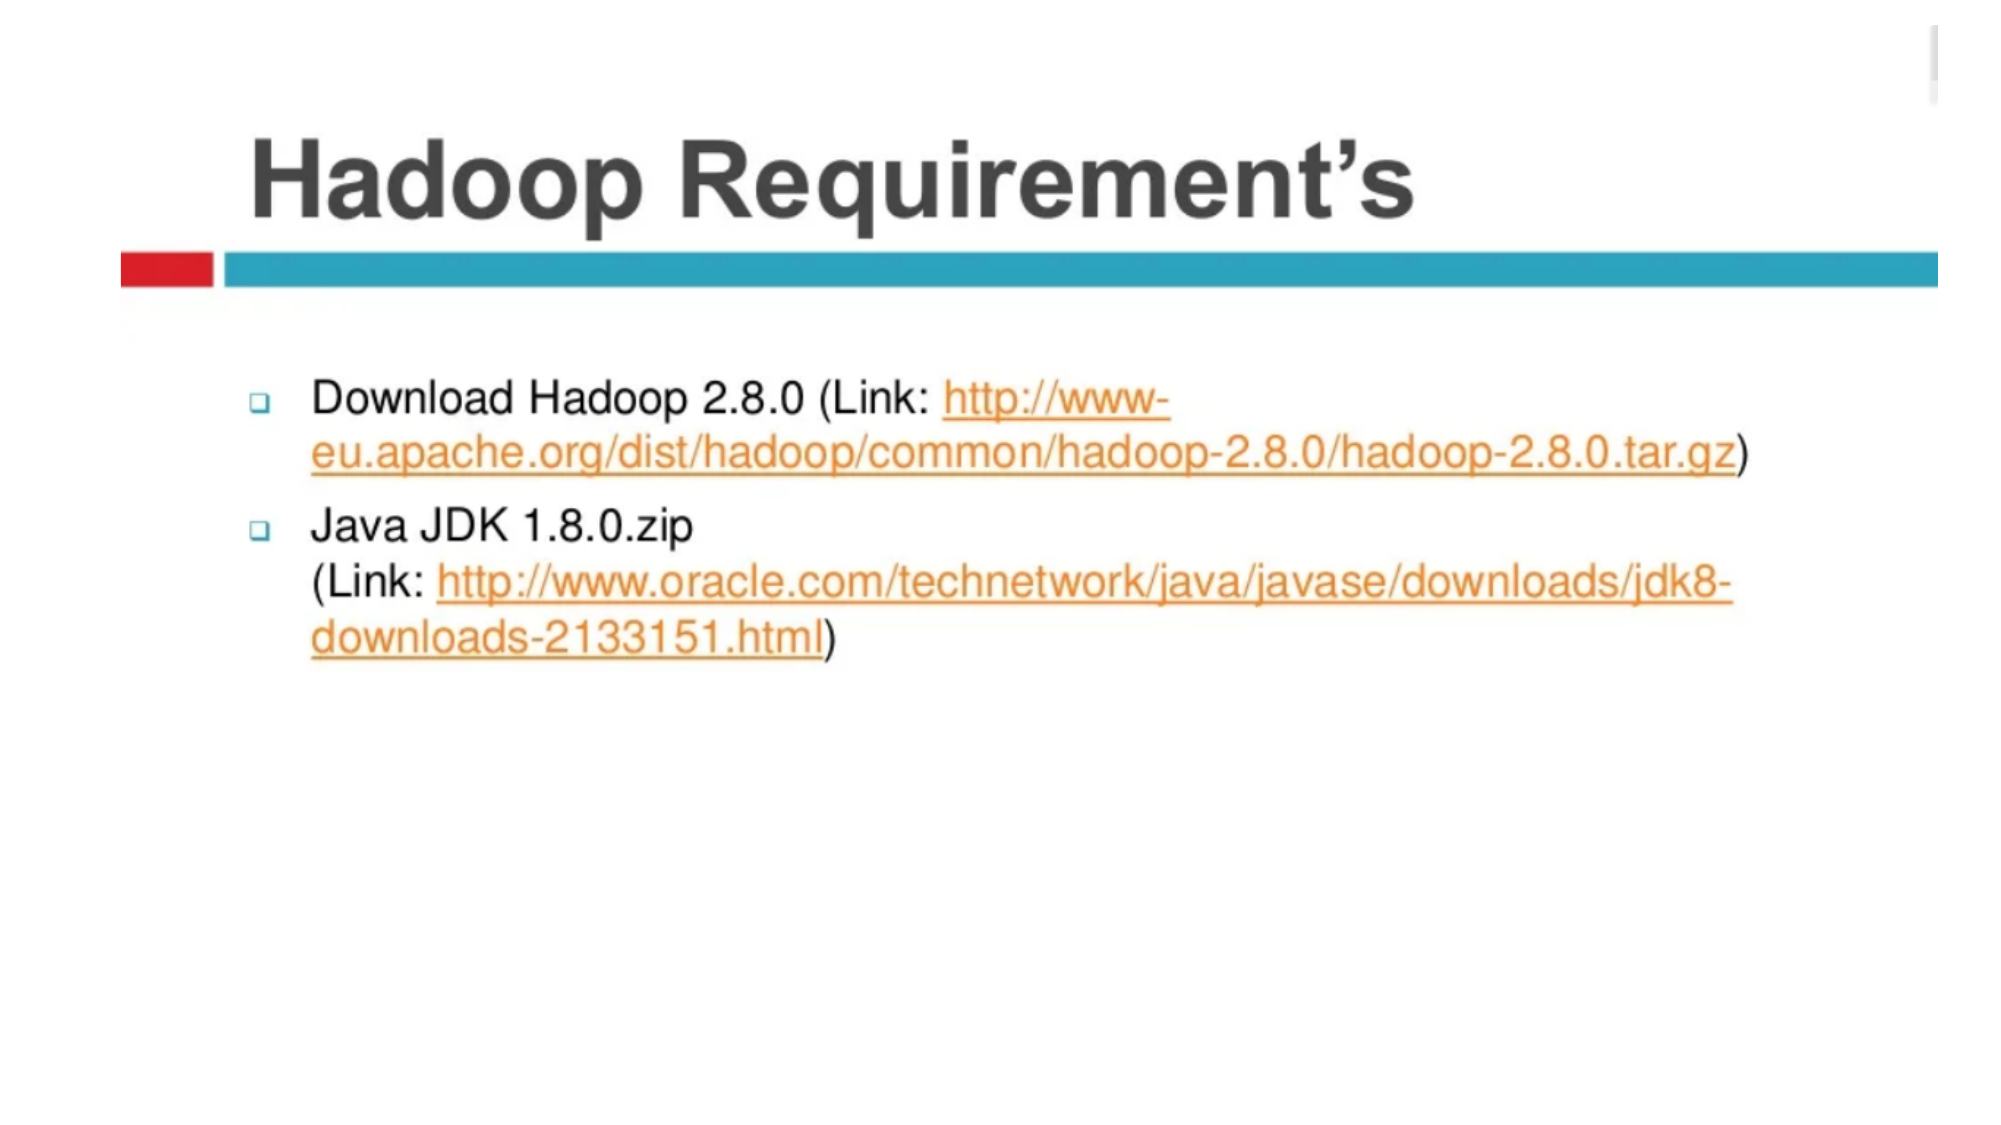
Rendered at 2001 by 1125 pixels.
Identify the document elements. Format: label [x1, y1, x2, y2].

picture [120, 25, 1938, 1046]
